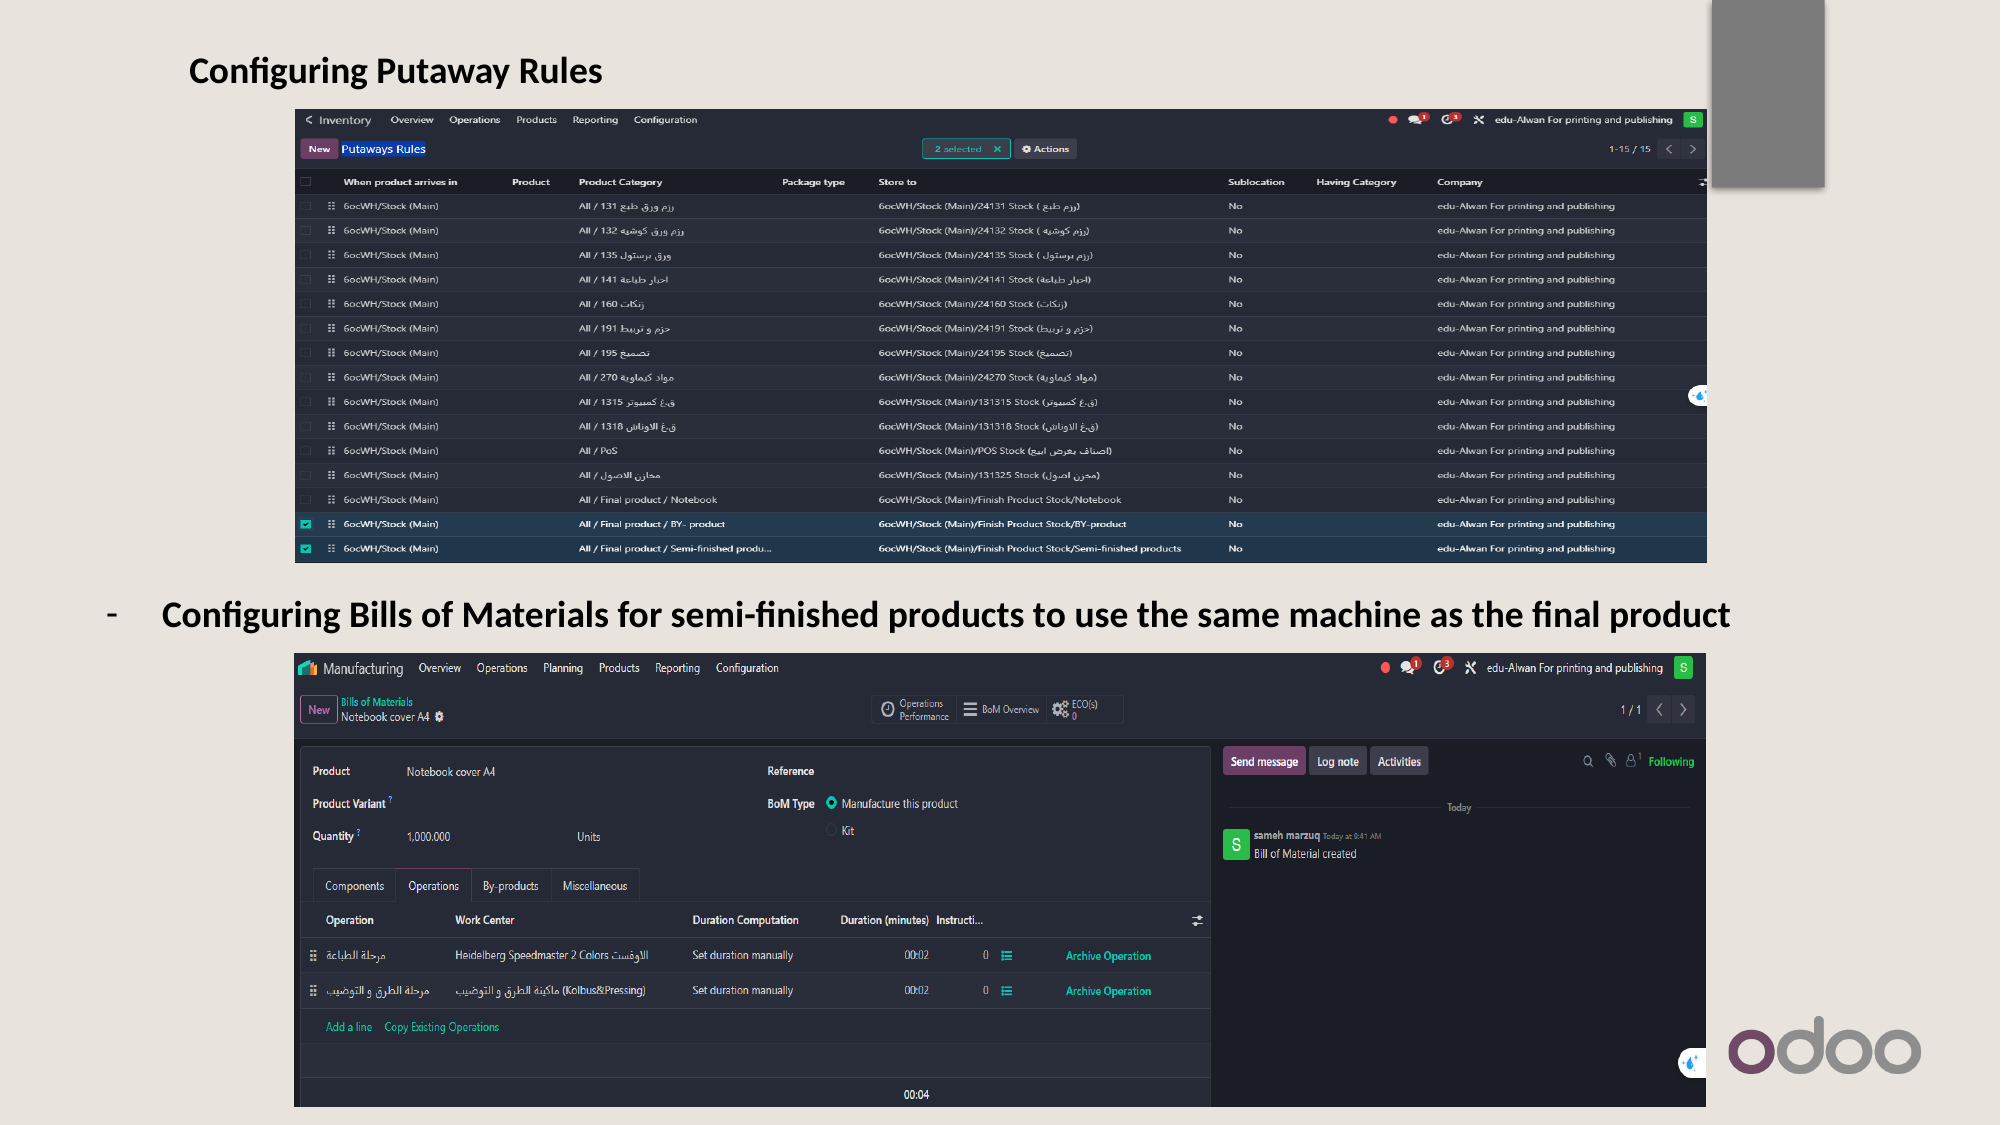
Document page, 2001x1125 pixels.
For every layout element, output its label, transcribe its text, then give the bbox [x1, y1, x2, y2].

text_box Configuring Bills of Materials for semi-finished products to use the same machine as the final product [91, 575, 1838, 643]
picture [295, 109, 1707, 563]
picture [1728, 1016, 1921, 1074]
picture [294, 653, 1706, 1107]
text_box Configuring Putaway Rules [91, 31, 1838, 99]
